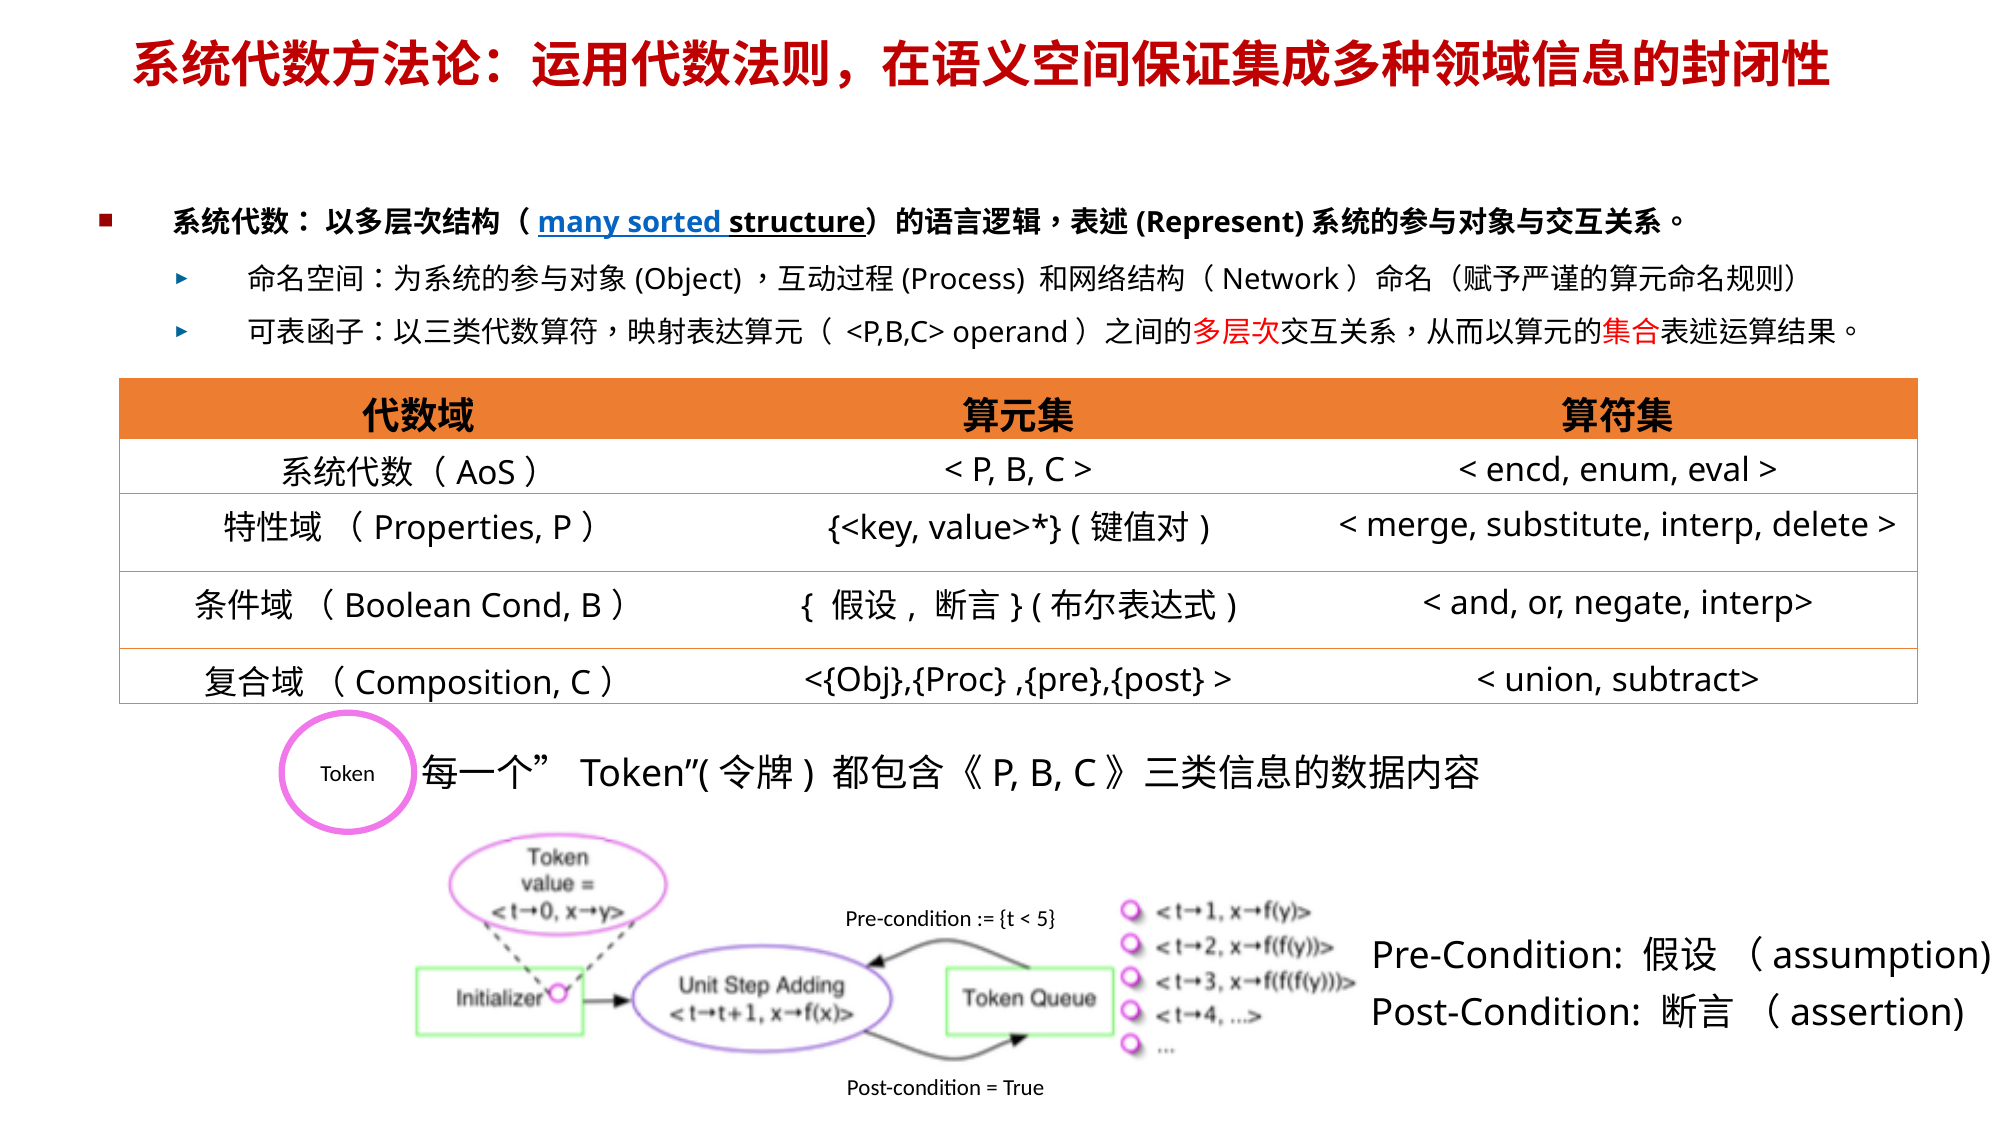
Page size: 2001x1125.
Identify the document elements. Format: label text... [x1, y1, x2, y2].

table_cell {<key, value>*} (键值对) [719, 494, 1318, 571]
table_cell <{Obj},{Proc} ,{pre},{post} > [719, 649, 1318, 703]
table_cell { 假设, 断言} (布尔表达式) [719, 572, 1318, 648]
text_box Token [280, 711, 407, 833]
table_header 算元集 [719, 379, 1318, 438]
text_box 系统代数： 以多层次结构（many sorted structure）的语言逻辑，表述(Represent)系统的参与对象与交互关系。 命名空间：为系统的参与对象(Object)，互动过程(Process) 和网络结构（Network）命名（赋予严谨的算元命名规则） 可表函子：以三类代数算符，映射表达算元（ <P,B,C> operand）之间的多层次交互关系，从而以算元的集合表述运算结果。 [82, 175, 1918, 353]
title 系统代数方法论：运用代数法则，在语义空间保证集成多种领域信息的封闭性 [80, 28, 1882, 105]
table_cell < merge, substitute, interp, delete > [1318, 494, 1917, 571]
text_box Pre-Condition: 假设 （assumption) [1380, 923, 2001, 983]
table_cell < and, or, negate, interp> [1318, 572, 1917, 648]
text_box Post-Condition: 断言 （assertion) [1380, 980, 1980, 1040]
table_cell < union, subtract> [1318, 649, 1917, 703]
table_cell 特性域 （Properties, P） [120, 494, 719, 571]
table_cell < encd, enum, eval > [1318, 439, 1917, 493]
table_cell < P, B, C > [719, 439, 1318, 493]
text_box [391, 817, 1380, 1109]
table_cell 条件域 （Boolean Cond, B） [120, 572, 719, 648]
table_header 代数域 [120, 379, 719, 438]
table_header 算符集 [1318, 379, 1917, 438]
table_cell 复合域 （Composition, C） [120, 649, 719, 703]
text_box 每一个”Token”(令牌) 都包含《P, B, C》三类信息的数据内容 [406, 741, 1496, 802]
table_cell 系统代数（AoS） [120, 439, 719, 493]
